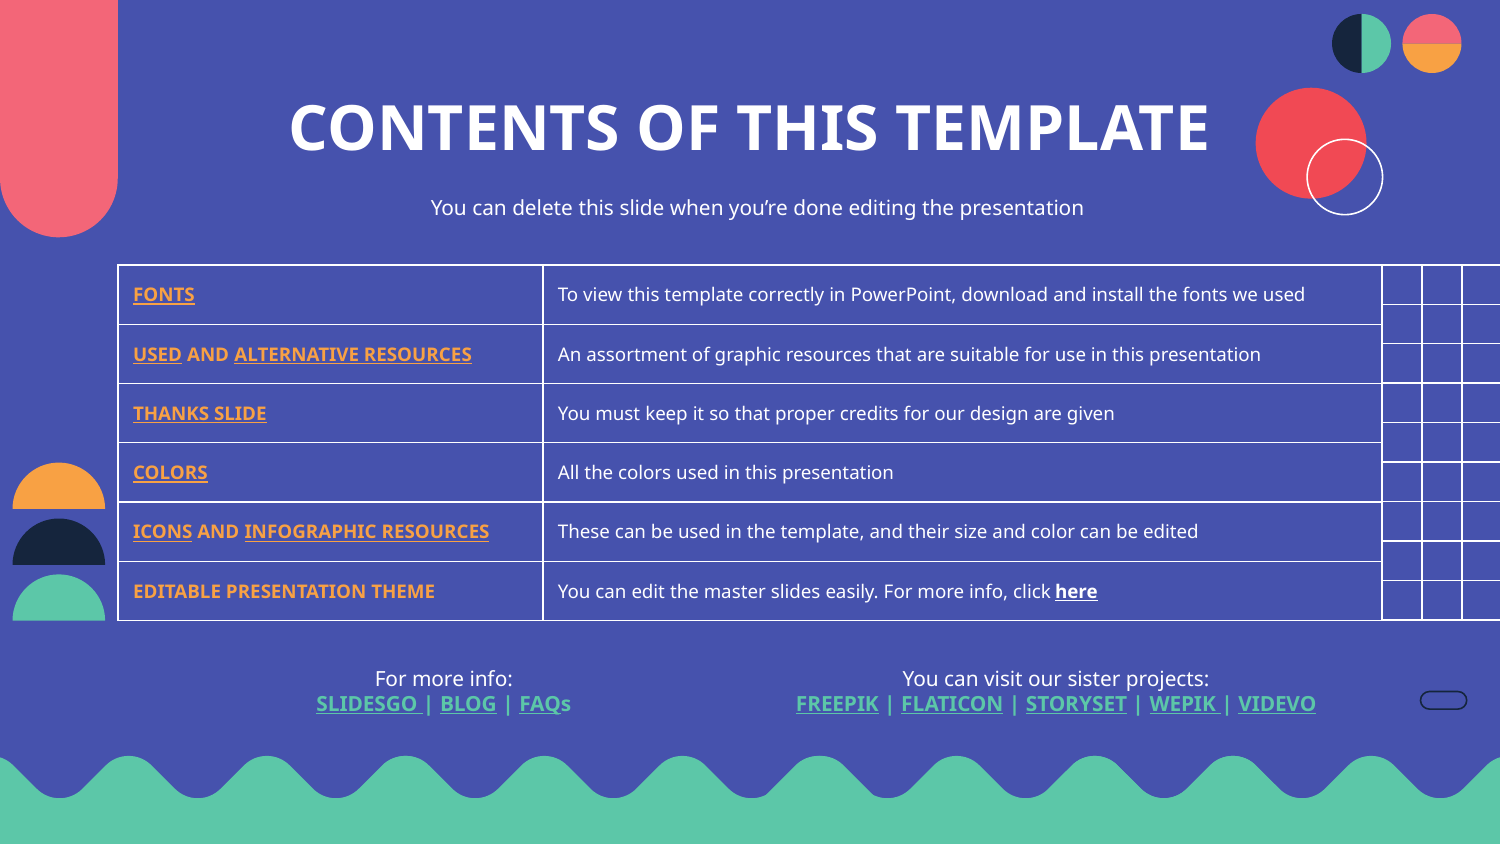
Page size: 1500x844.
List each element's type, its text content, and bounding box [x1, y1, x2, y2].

table_cell You must keep it so that proper credits for our design are given [544, 384, 1381, 442]
table_cell These can be used in the template, and their size and color can be edited [544, 503, 1381, 561]
table_cell ICONS AND INFOGRAPHIC RESOURCES [119, 503, 542, 561]
table_header To view this template correctly in PowerPoint, download and install the fonts we used [544, 266, 1381, 324]
text_box You can visit our sister projects: FREEPIK | FLATICON | STORYSET | WEPIK | VIDEVO [755, 650, 1357, 727]
table_cell COLORS [119, 443, 542, 501]
table_cell An assortment of graphic resources that are suitable for use in this presentation [544, 325, 1381, 383]
title CONTENTS OF THIS TEMPLATE [118, 72, 1382, 167]
text_box You can delete this slide when you’re done editing the presentation [118, 176, 1382, 238]
text_box [1255, 87, 1367, 199]
table_cell EDITABLE PRESENTATION THEME [119, 562, 542, 620]
table_cell All the colors used in this presentation [544, 443, 1381, 501]
table_cell You can edit the master slides easily. For more info, click here [544, 562, 1381, 620]
table_cell THANKS SLIDE [119, 384, 542, 442]
text_box For more info: SLIDESGO | BLOG | FAQs [143, 650, 745, 727]
table_header FONTS [119, 266, 542, 324]
table_cell USED AND ALTERNATIVE RESOURCES [119, 325, 542, 383]
